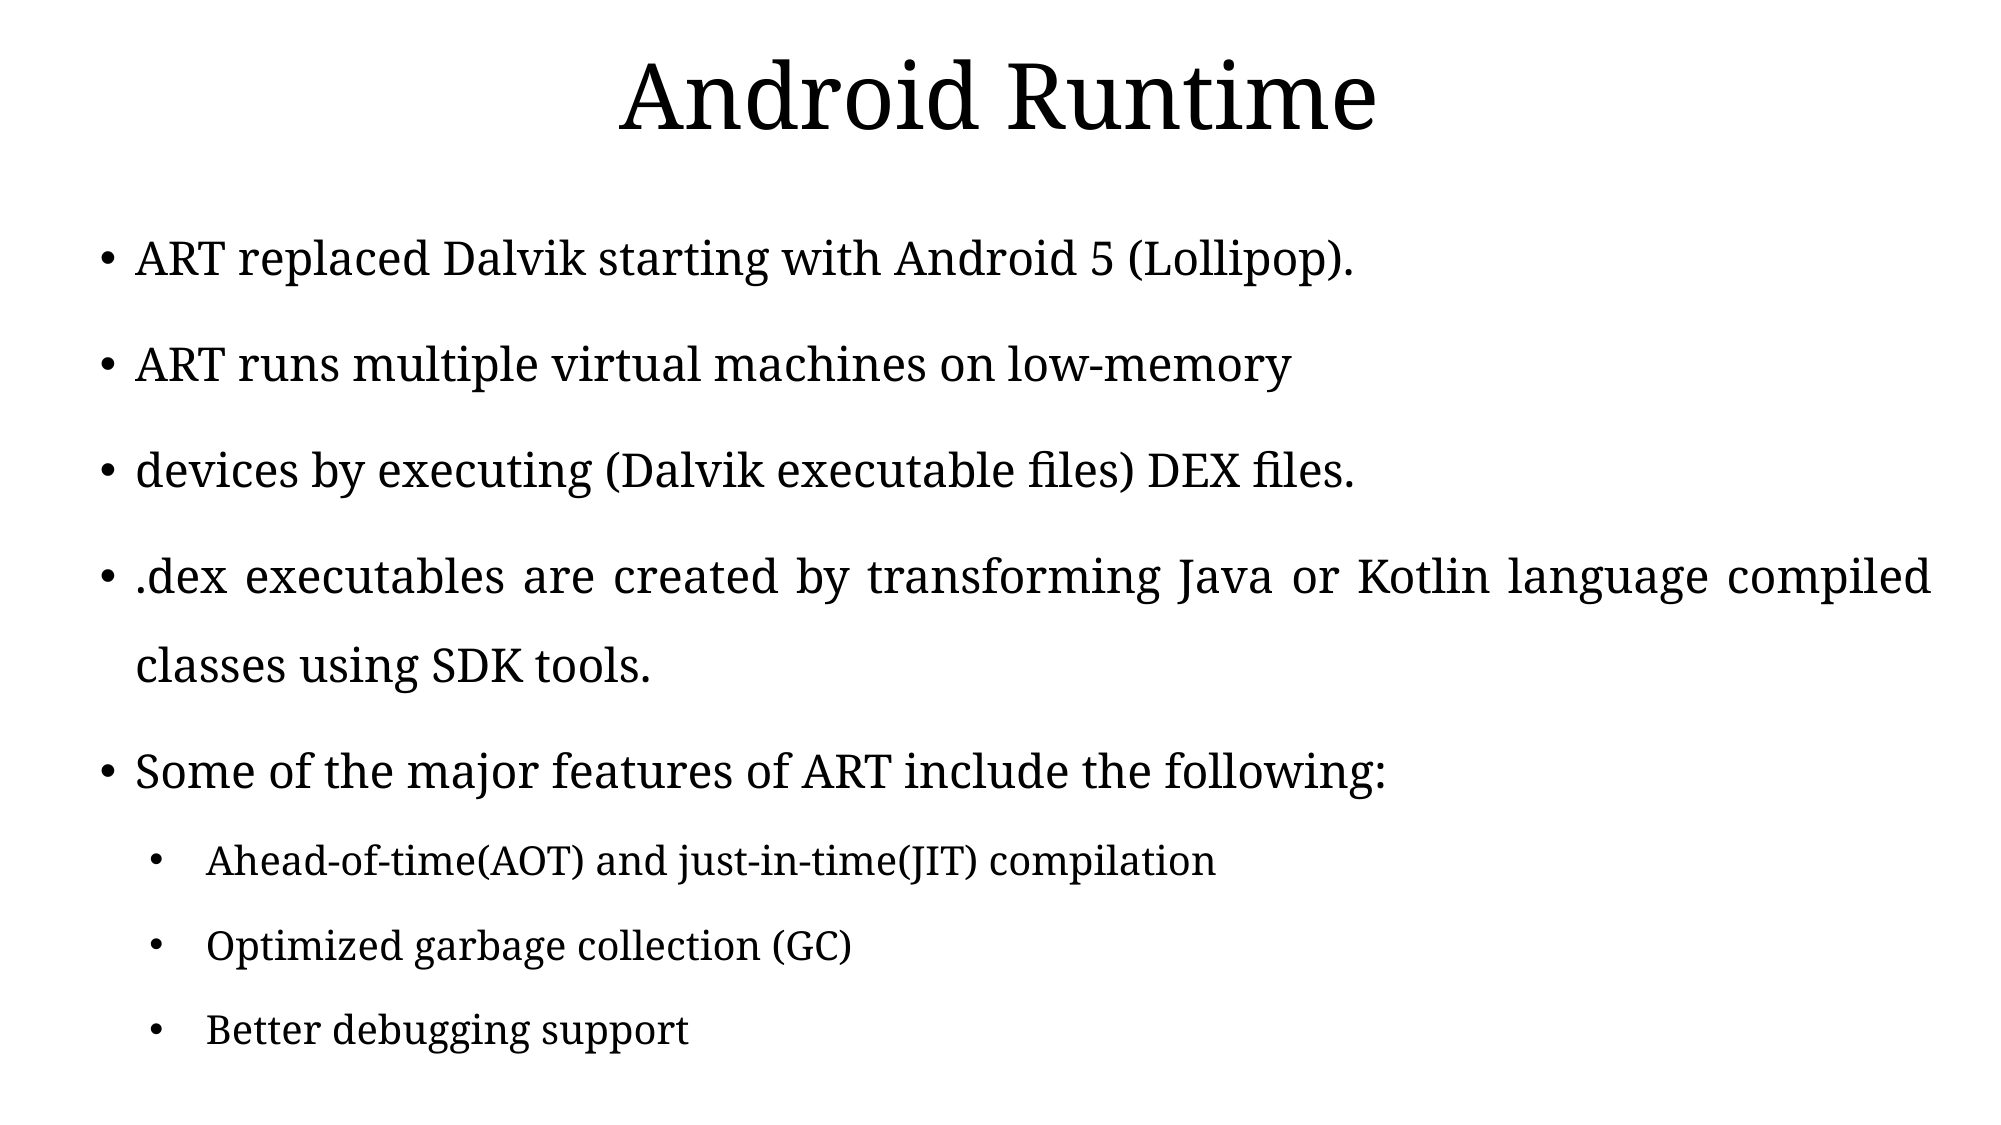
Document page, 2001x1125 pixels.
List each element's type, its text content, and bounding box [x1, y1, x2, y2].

title Android Runtime [137, 28, 1863, 172]
list ART replaced Dalvik starting with Android 5 (Lollipop). ART runs multiple virtual machines on low-memory devices by executing (Dalvik executable files) DEX files. .dex executables are created by transforming Java or Kotlin language compiled classes using SDK tools. Some of the major features of ART include the following: Ahead-of-time(AOT) and just-in-time(JIT) compilation Optimized garbage collection (GC) Better debugging support [84, 188, 1949, 1066]
